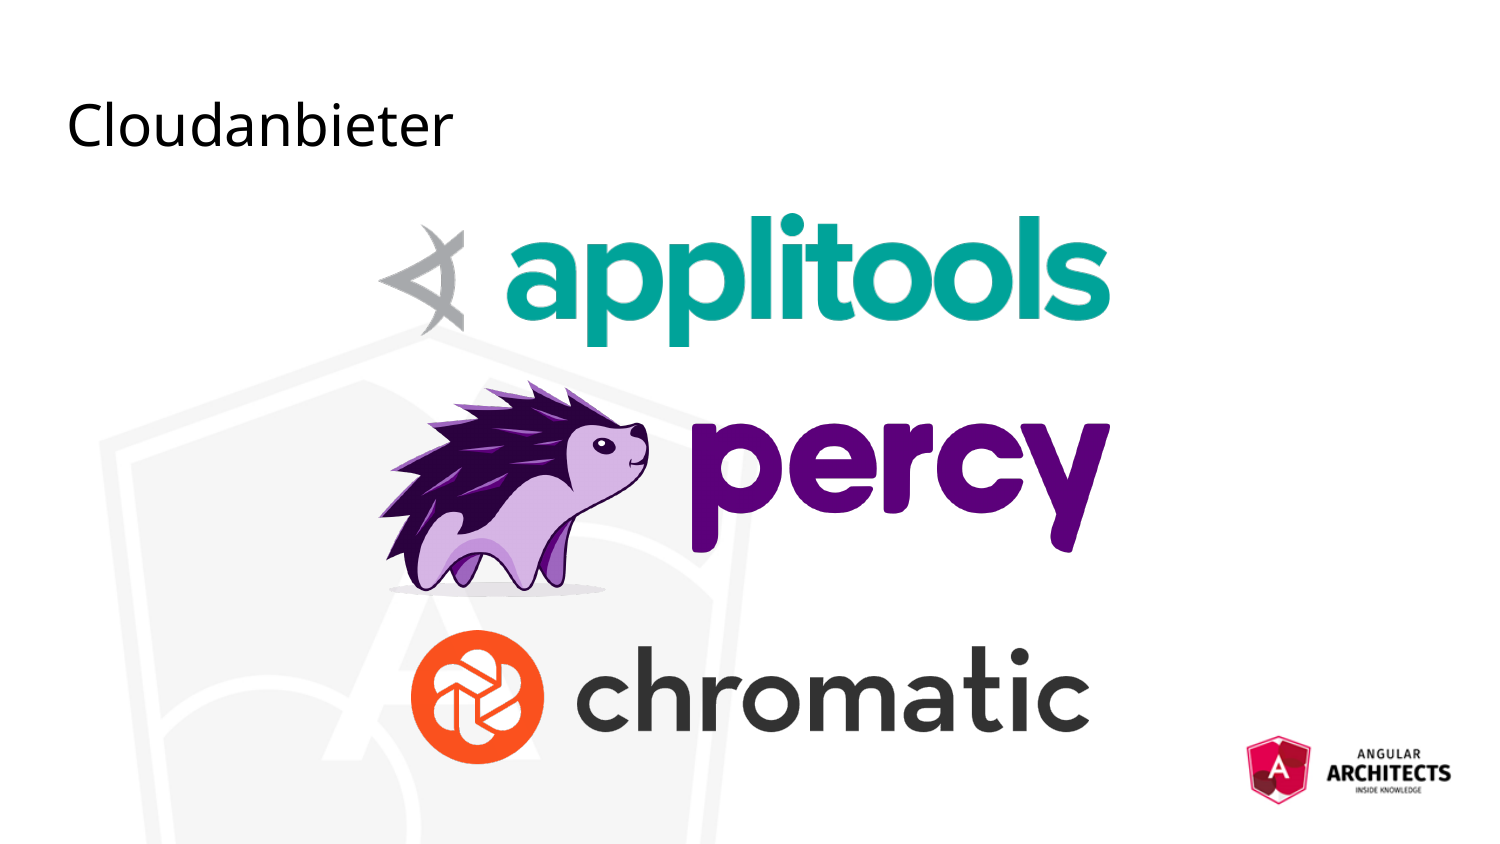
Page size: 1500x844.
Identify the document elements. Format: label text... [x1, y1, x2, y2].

picture [0, 0, 1500, 844]
title Cloudanbieter [51, 72, 1449, 167]
